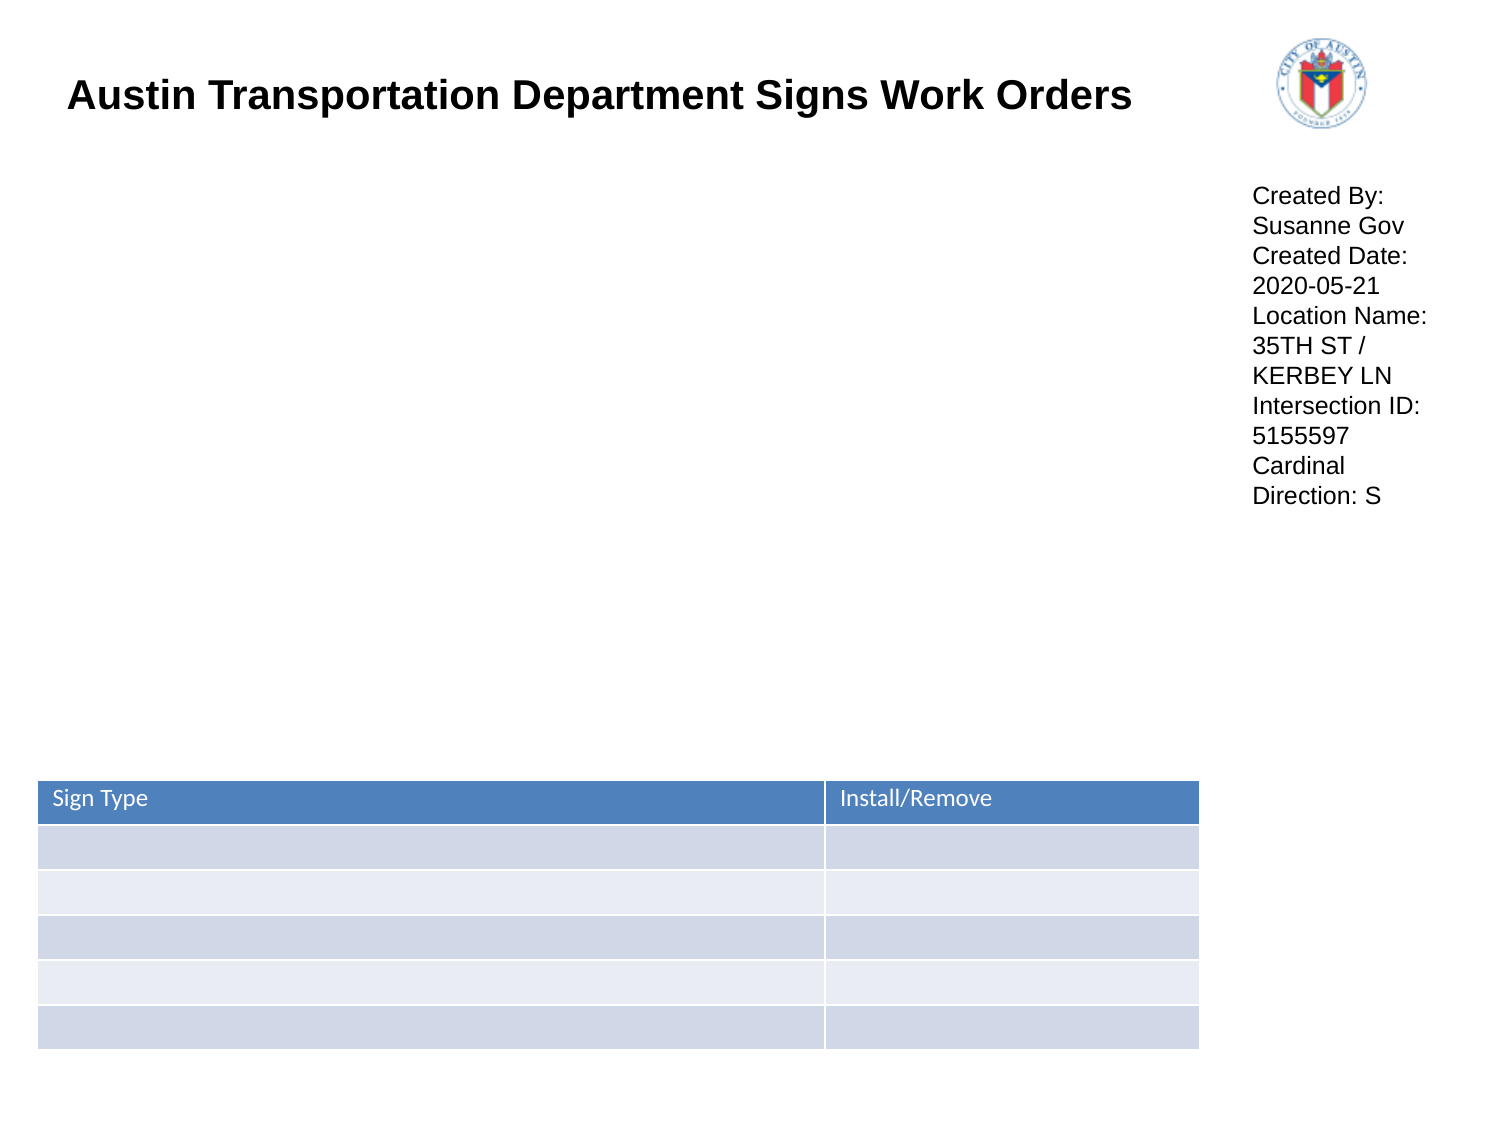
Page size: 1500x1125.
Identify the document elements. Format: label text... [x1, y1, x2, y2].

table_cell [826, 1006, 1199, 1049]
table_cell [826, 961, 1199, 1004]
text_box Austin Transportation Department Signs Work Orders [51, 60, 1149, 125]
table_cell [38, 871, 824, 914]
table_cell [38, 916, 824, 959]
table_cell [826, 871, 1199, 914]
text_box Created By: Susanne Gov Created Date: 2020-05-21 Location Name: 35TH ST / KERBEY LN Intersection ID: 5155597 Cardinal Direction: S [1237, 172, 1463, 517]
table_cell [38, 961, 824, 1004]
picture [1274, 37, 1369, 132]
table_cell [38, 1006, 824, 1049]
table_header Sign Type [38, 781, 824, 824]
table_cell [826, 916, 1199, 959]
table_cell [826, 826, 1199, 869]
table_header Install/Remove [826, 781, 1199, 824]
table_cell [38, 826, 824, 869]
